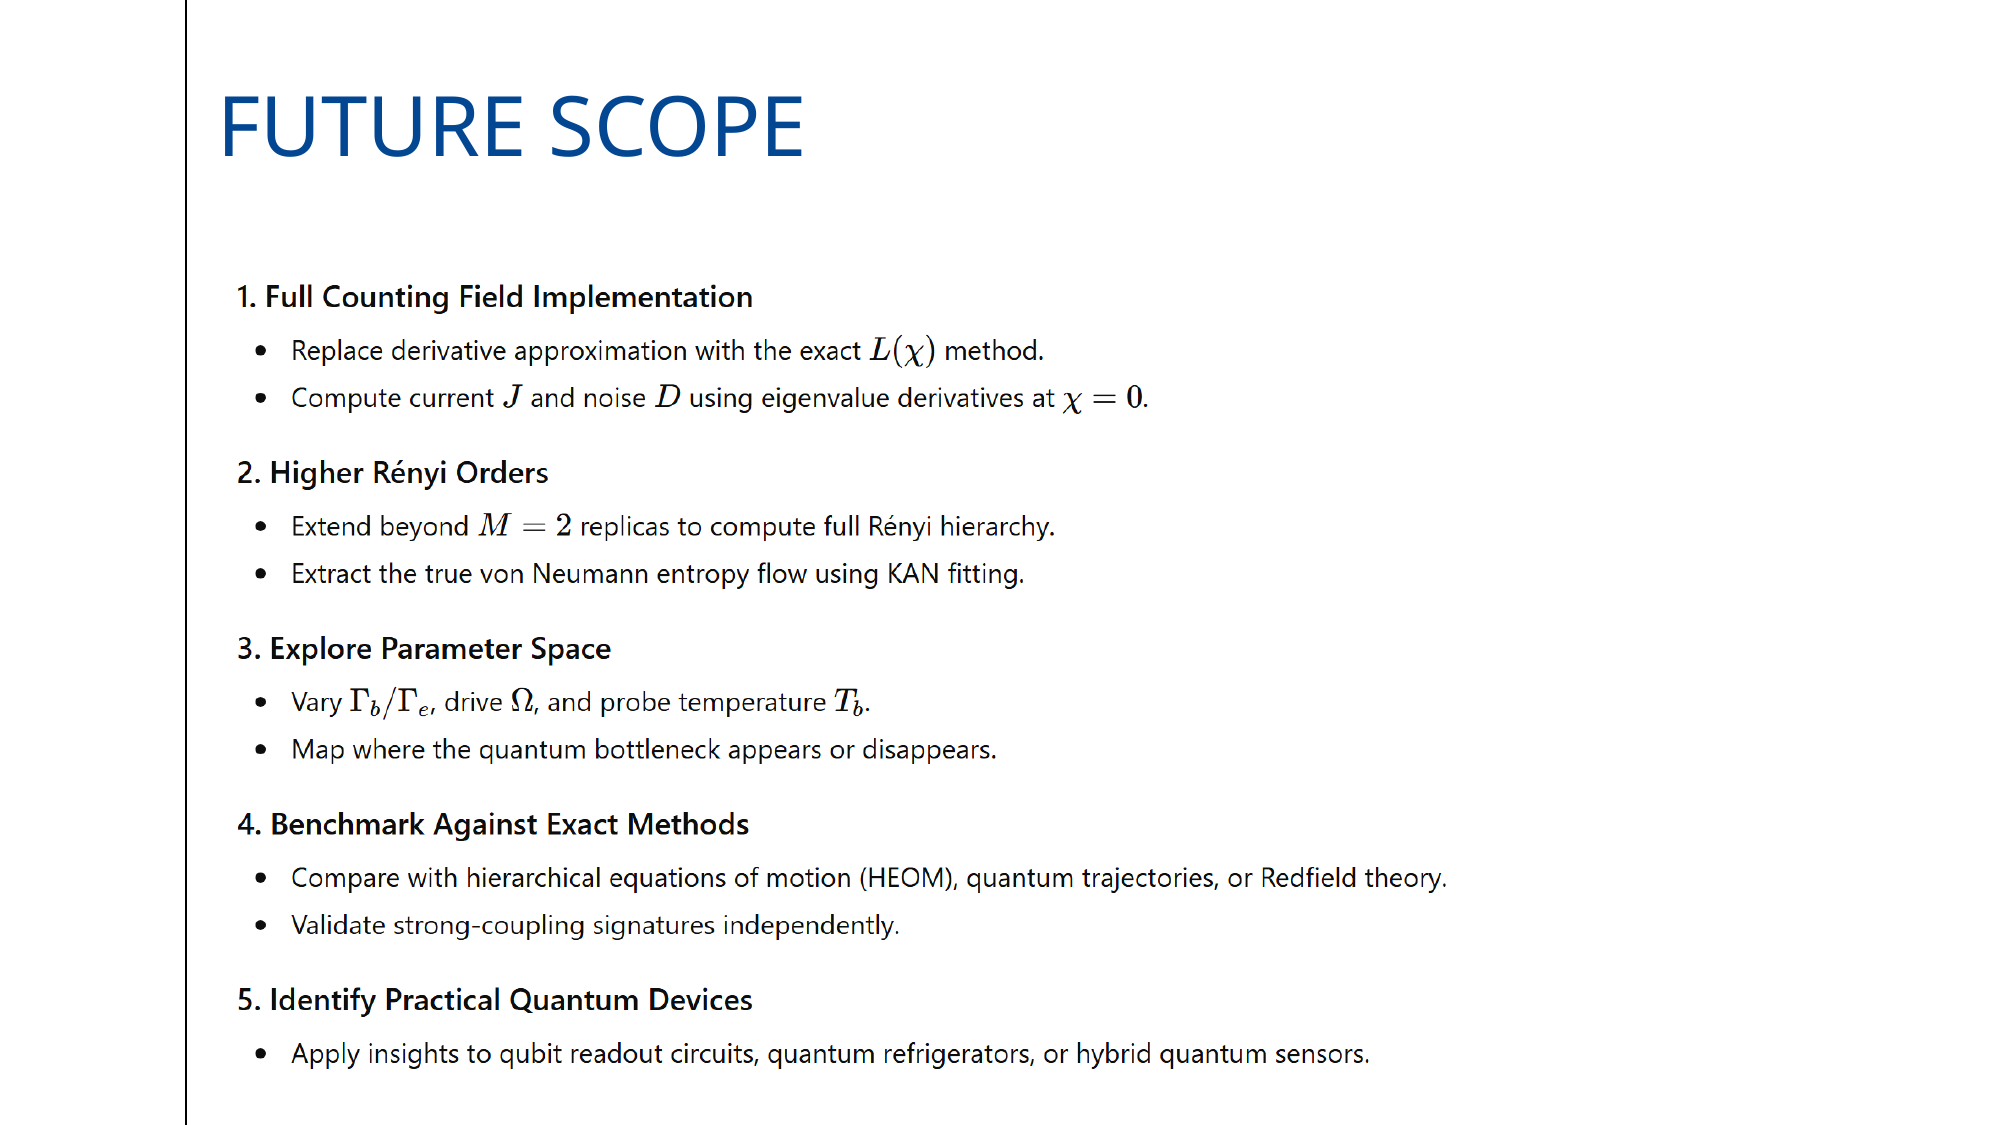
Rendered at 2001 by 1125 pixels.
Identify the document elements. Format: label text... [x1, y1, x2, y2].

picture [217, 268, 1461, 1091]
title Future Scope [217, 26, 1059, 182]
